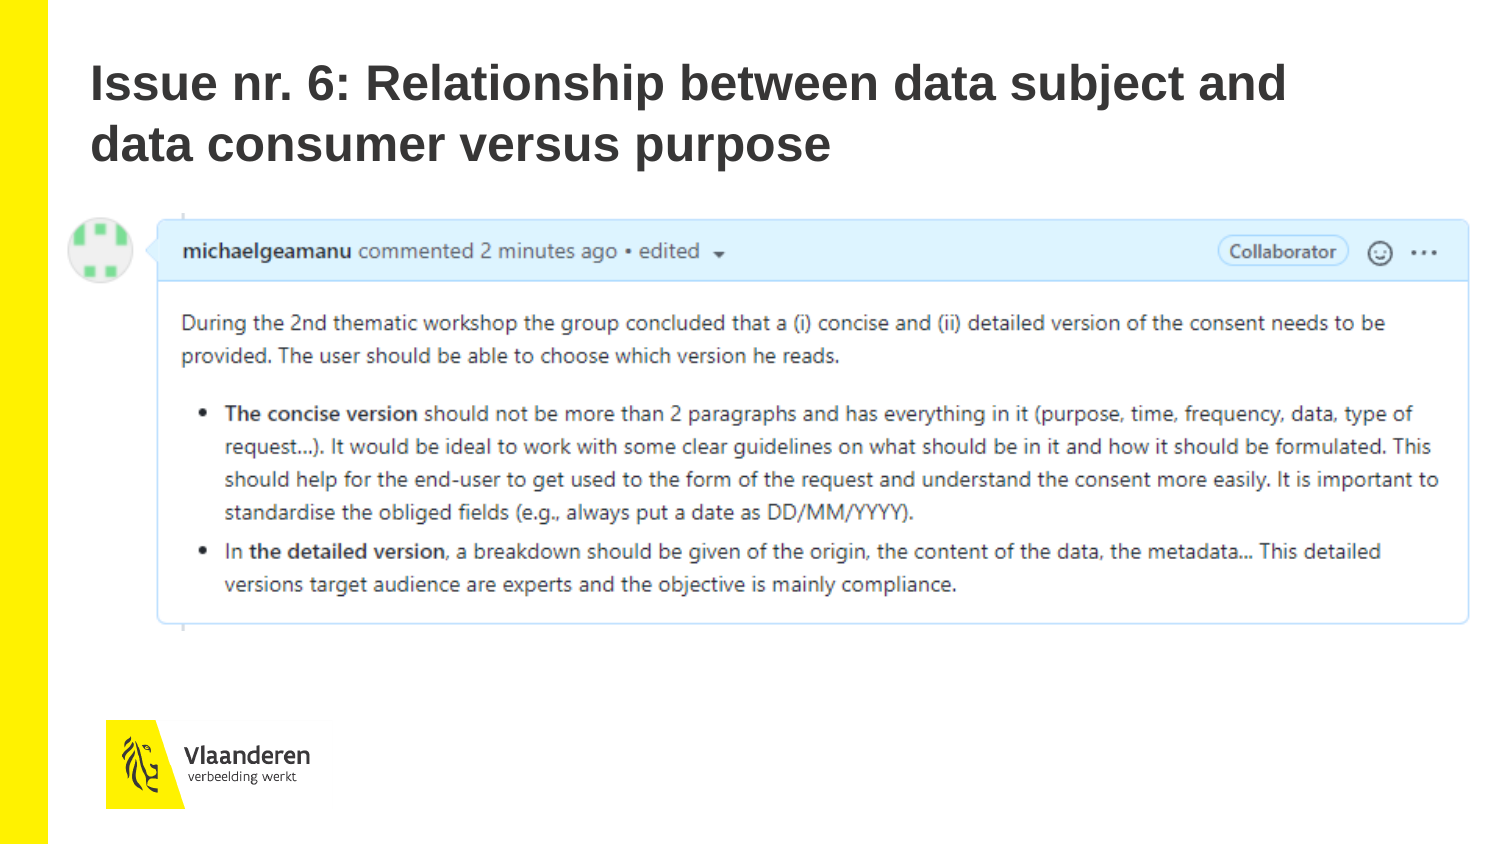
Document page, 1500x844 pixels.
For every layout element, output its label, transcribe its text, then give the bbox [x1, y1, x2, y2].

picture [106, 720, 333, 809]
picture [59, 212, 1480, 631]
title Issue nr. 6: Relationship between data subject and data consumer versus purpose [75, 34, 1370, 172]
